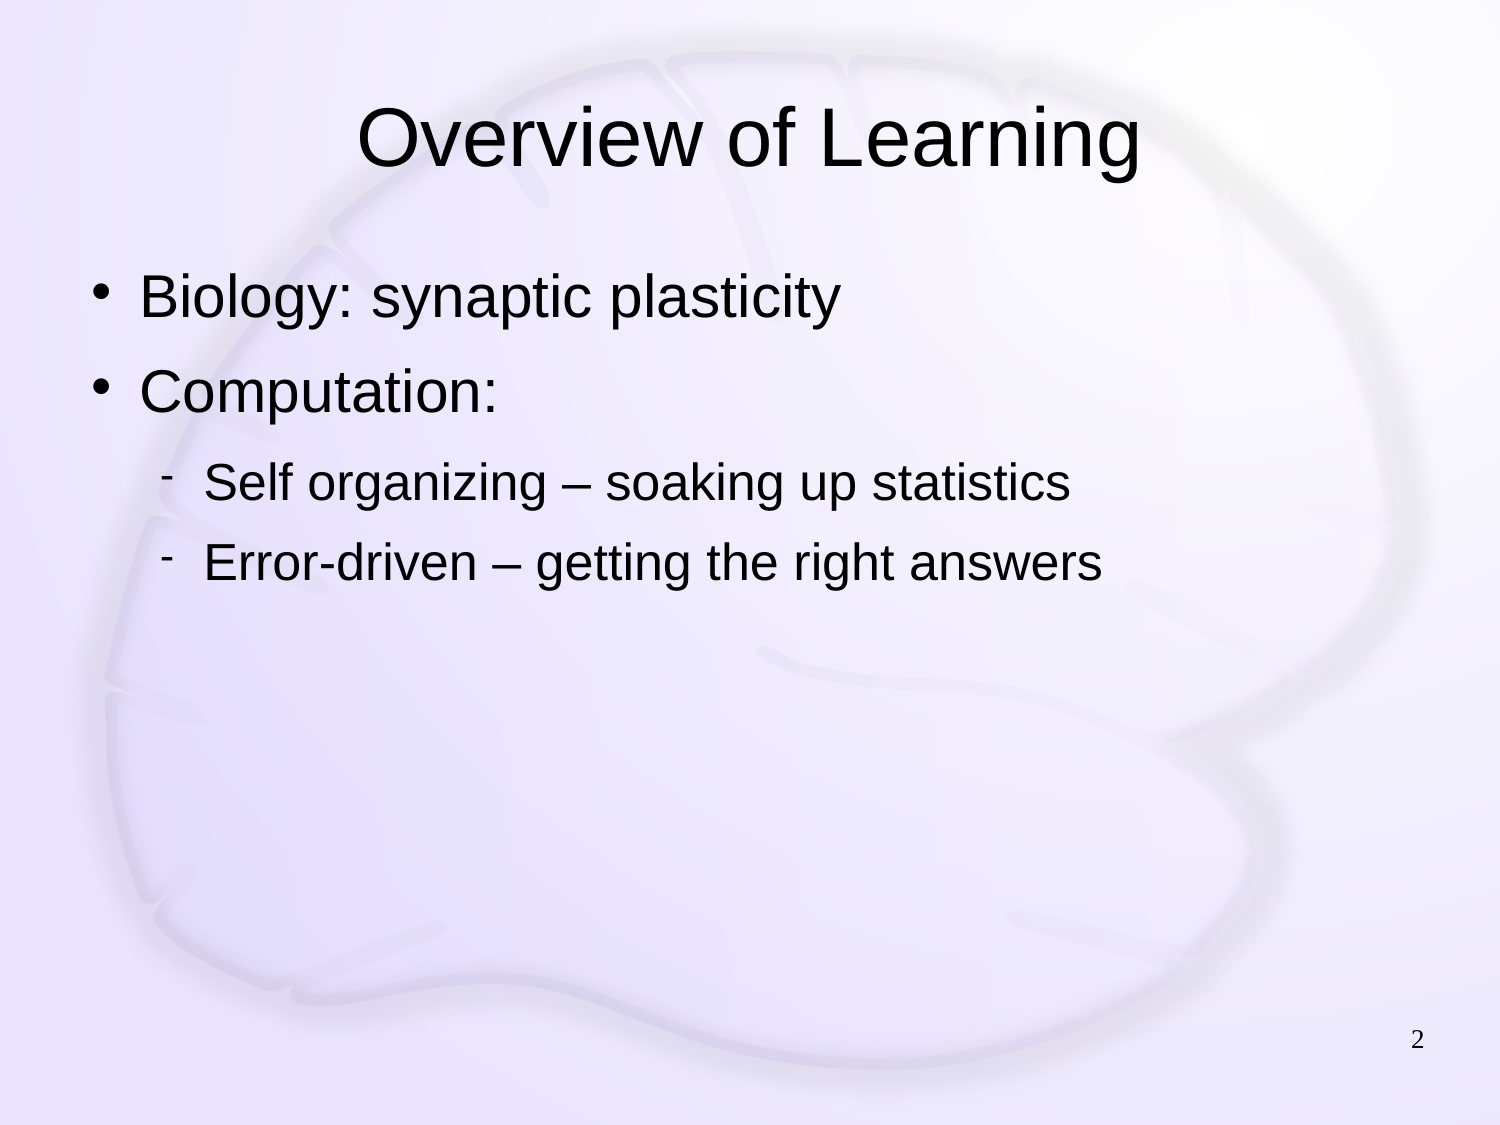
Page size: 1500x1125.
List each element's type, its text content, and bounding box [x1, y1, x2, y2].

picture [0, 0, 1500, 1125]
title Overview of Learning [74, 44, 1425, 233]
list Biology: synaptic plasticity Computation: Self organizing – soaking up statistics Error-driven – getting the right answers [74, 263, 1425, 1006]
slide_number 2 [1075, 1024, 1425, 1103]
